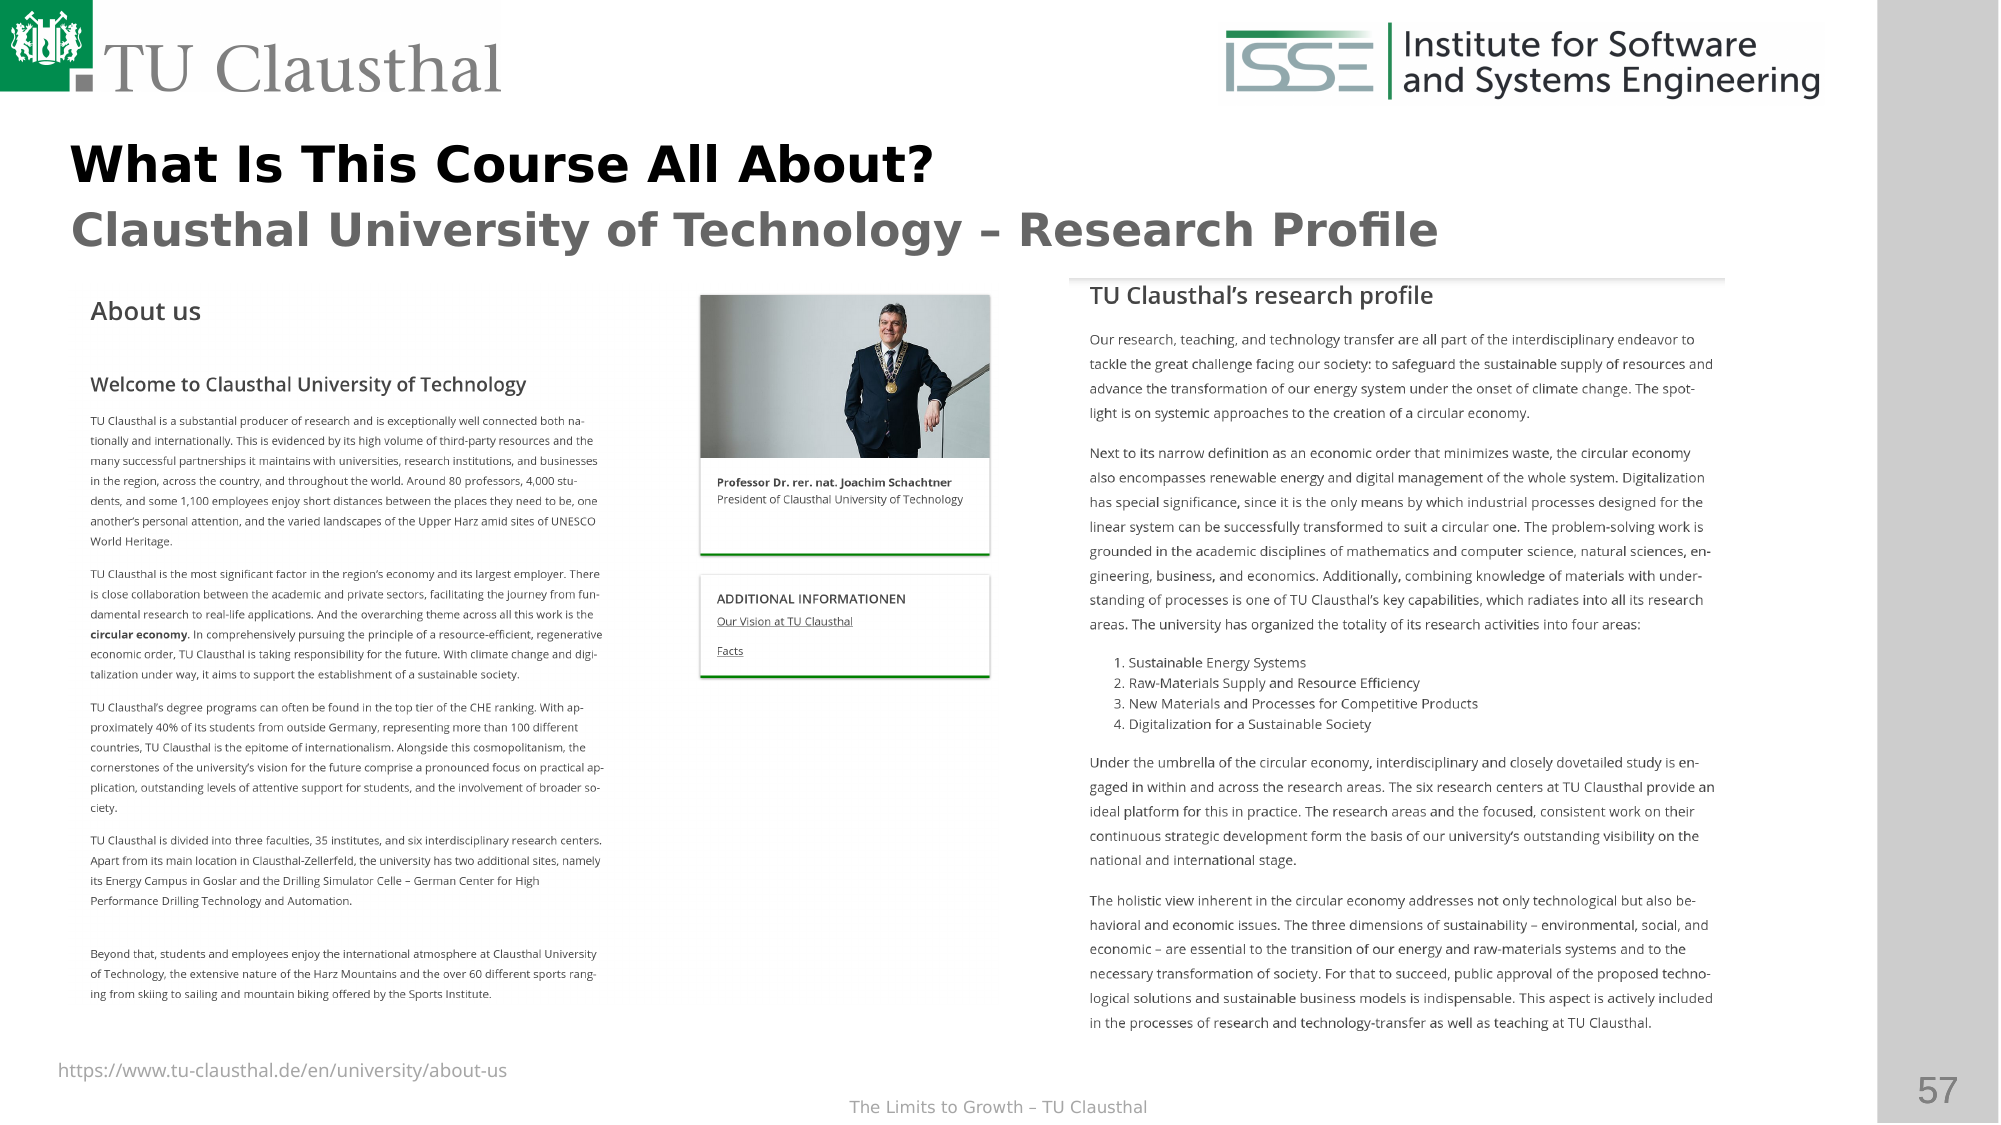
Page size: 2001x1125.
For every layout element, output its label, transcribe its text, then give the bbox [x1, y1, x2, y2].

picture [0, 0, 501, 92]
picture [68, 283, 999, 1005]
picture [1069, 278, 1725, 1052]
text_box Clausthal University of Technology – Research Profile [70, 188, 1769, 269]
text_box What Is This Course All About? [55, 125, 1818, 207]
text_box https://www.tu-clausthal.de/en/university/about-us [43, 1051, 1106, 1089]
picture [1218, 22, 1825, 106]
